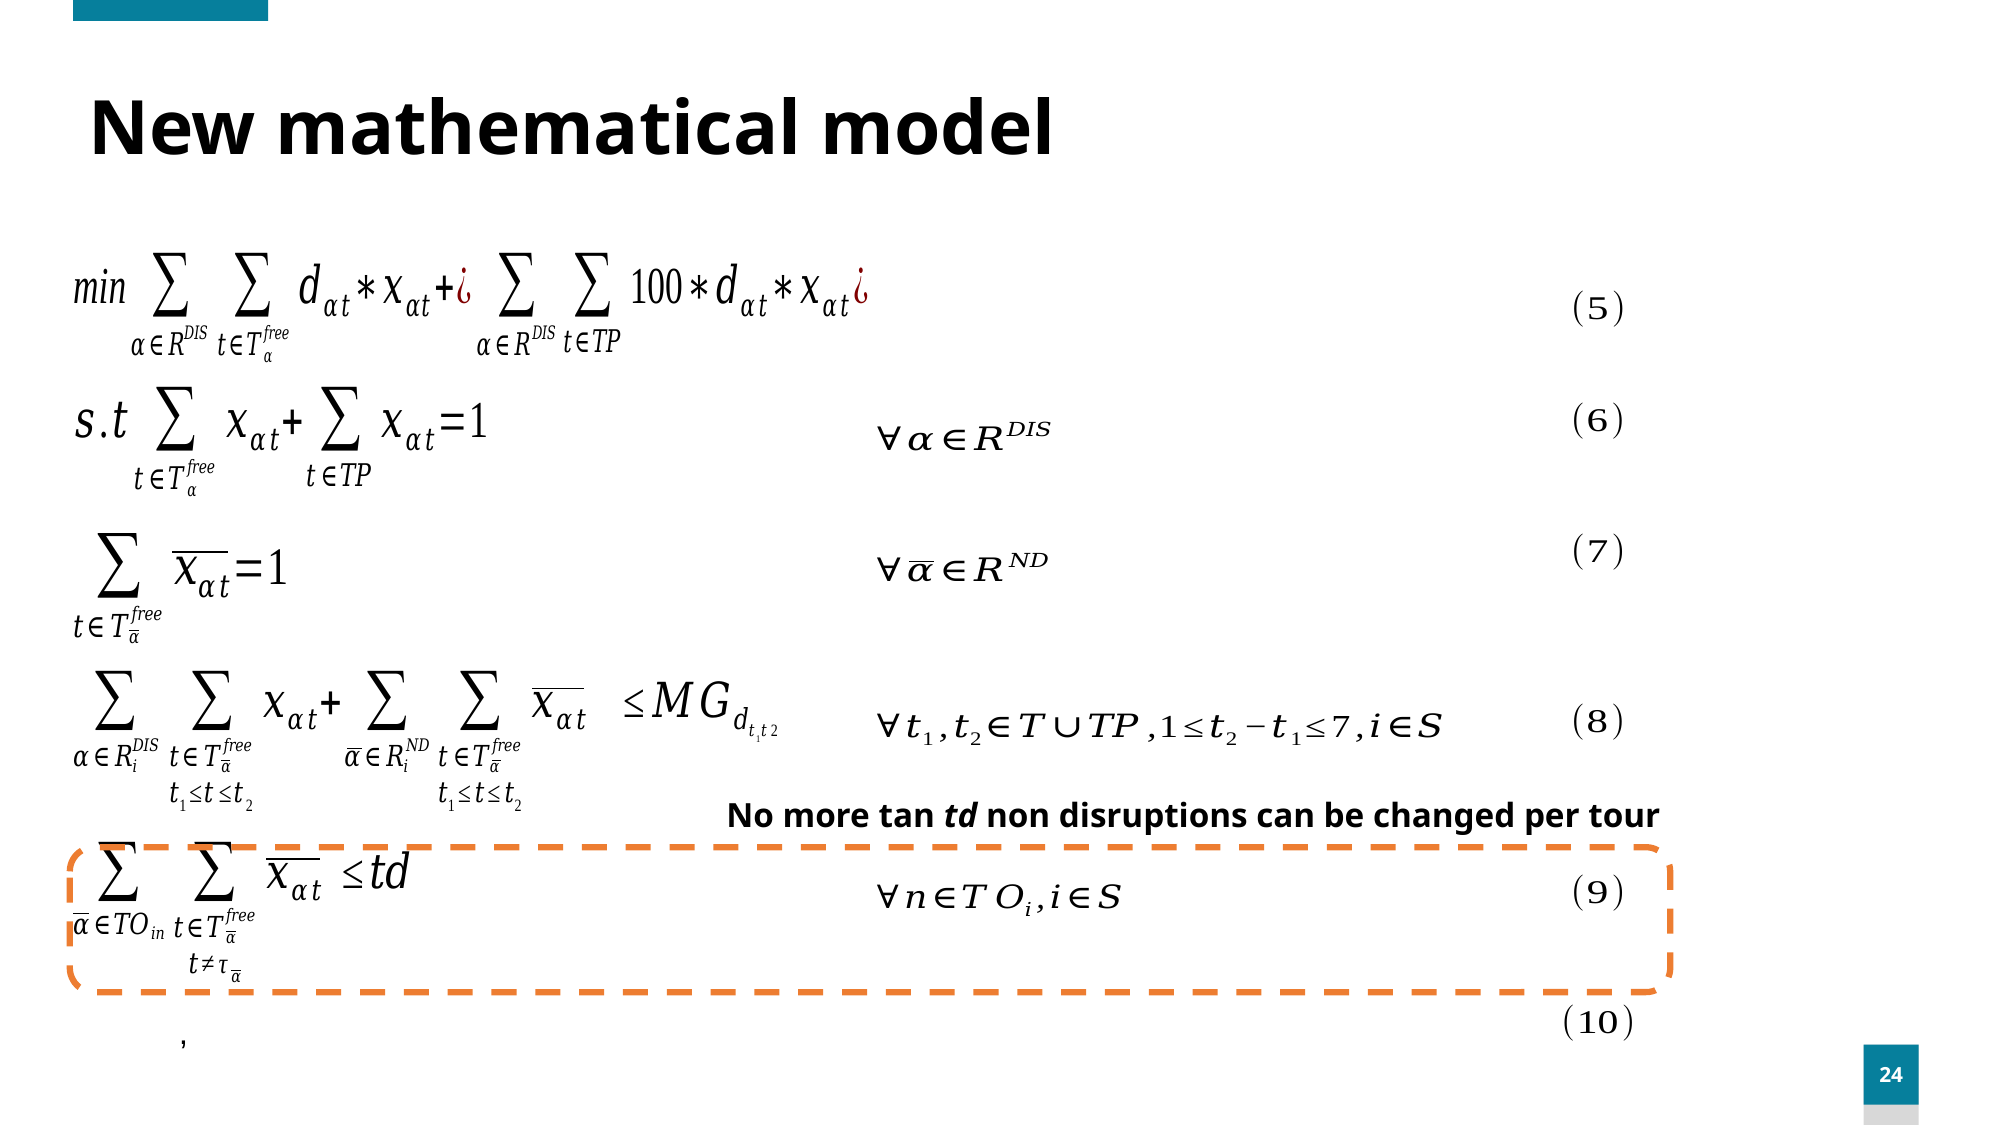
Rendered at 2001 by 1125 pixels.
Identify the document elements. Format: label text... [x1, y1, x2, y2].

text_box [67, 845, 1673, 995]
title New mathematical model [73, 29, 1907, 232]
text_box No more tan td non disruptions can be changed per tour [711, 787, 1676, 842]
